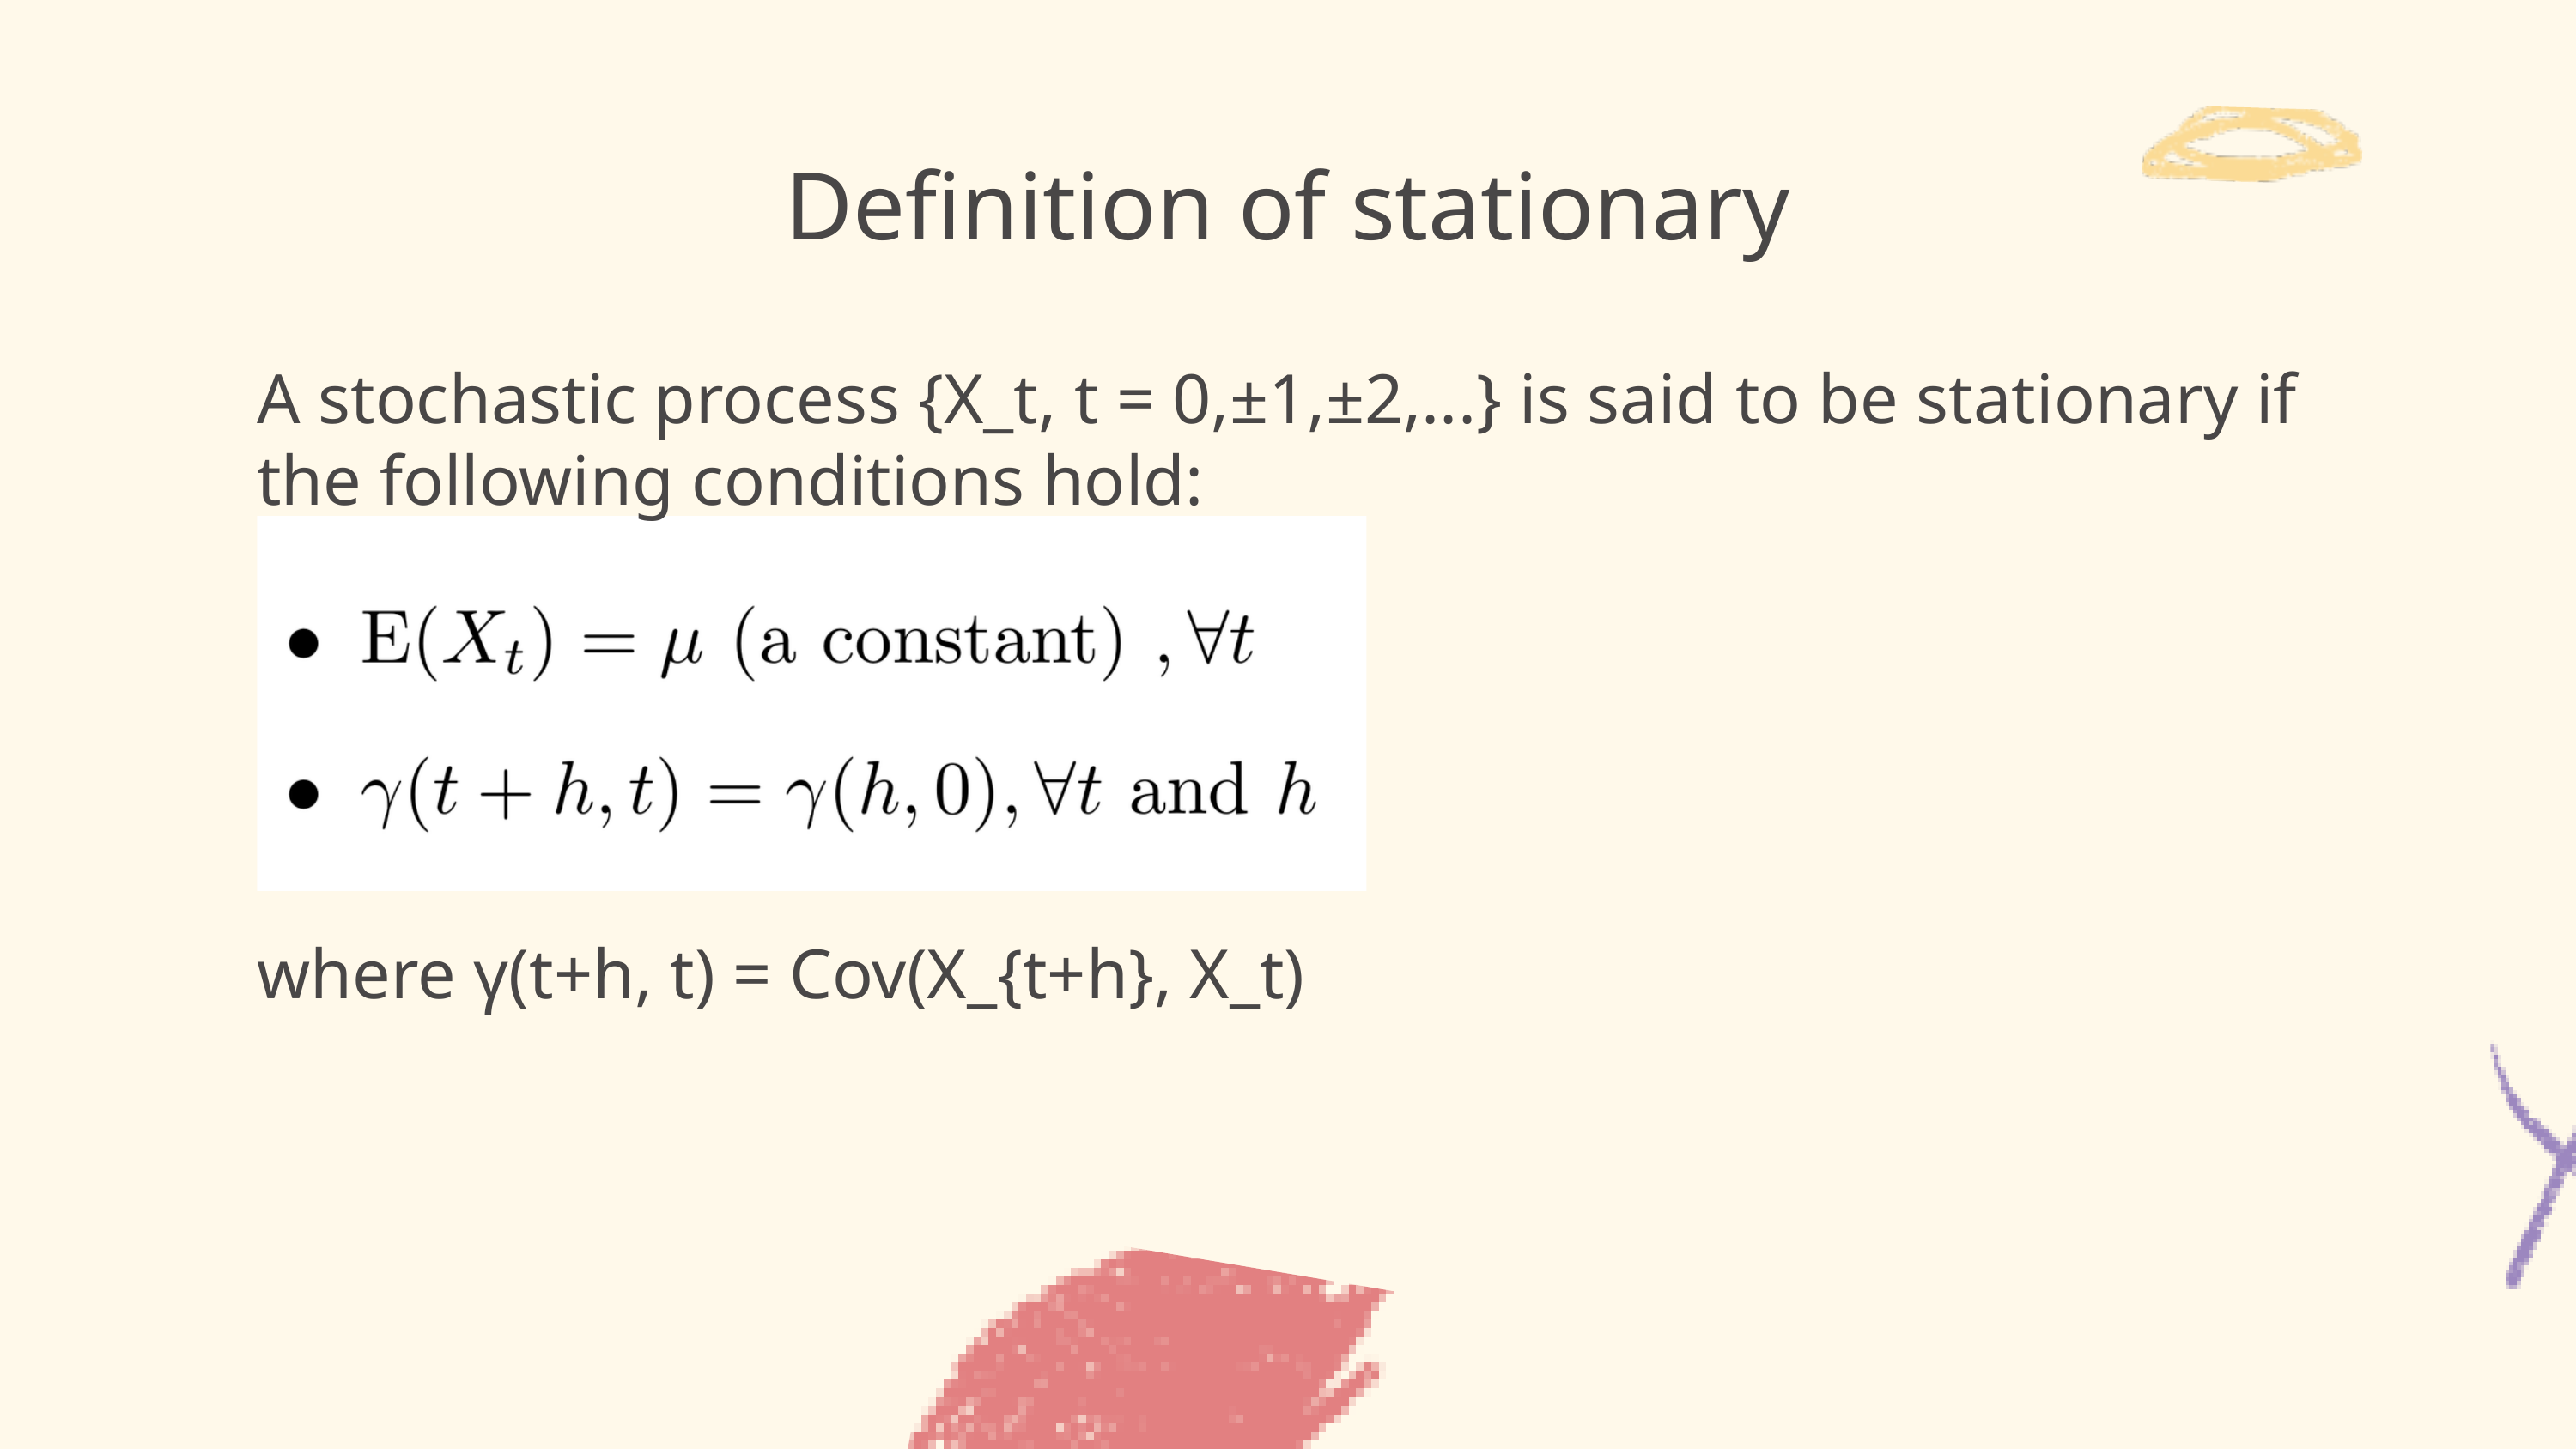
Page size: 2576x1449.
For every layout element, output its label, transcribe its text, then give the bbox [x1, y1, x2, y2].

text_box Definition of stationary [257, 128, 2319, 259]
text_box [257, 519, 1367, 891]
text_box A stochastic process {X_t, t = 0,±1,±2,...} is said to be stationary if the following conditions hold: [257, 355, 2364, 519]
text_box where γ(t+h, t) = Cov(X_{t+h}, X_t) [257, 931, 2364, 1013]
text_box [2490, 1036, 2576, 1289]
text_box [908, 1216, 1409, 1449]
text_box [2143, 104, 2364, 185]
